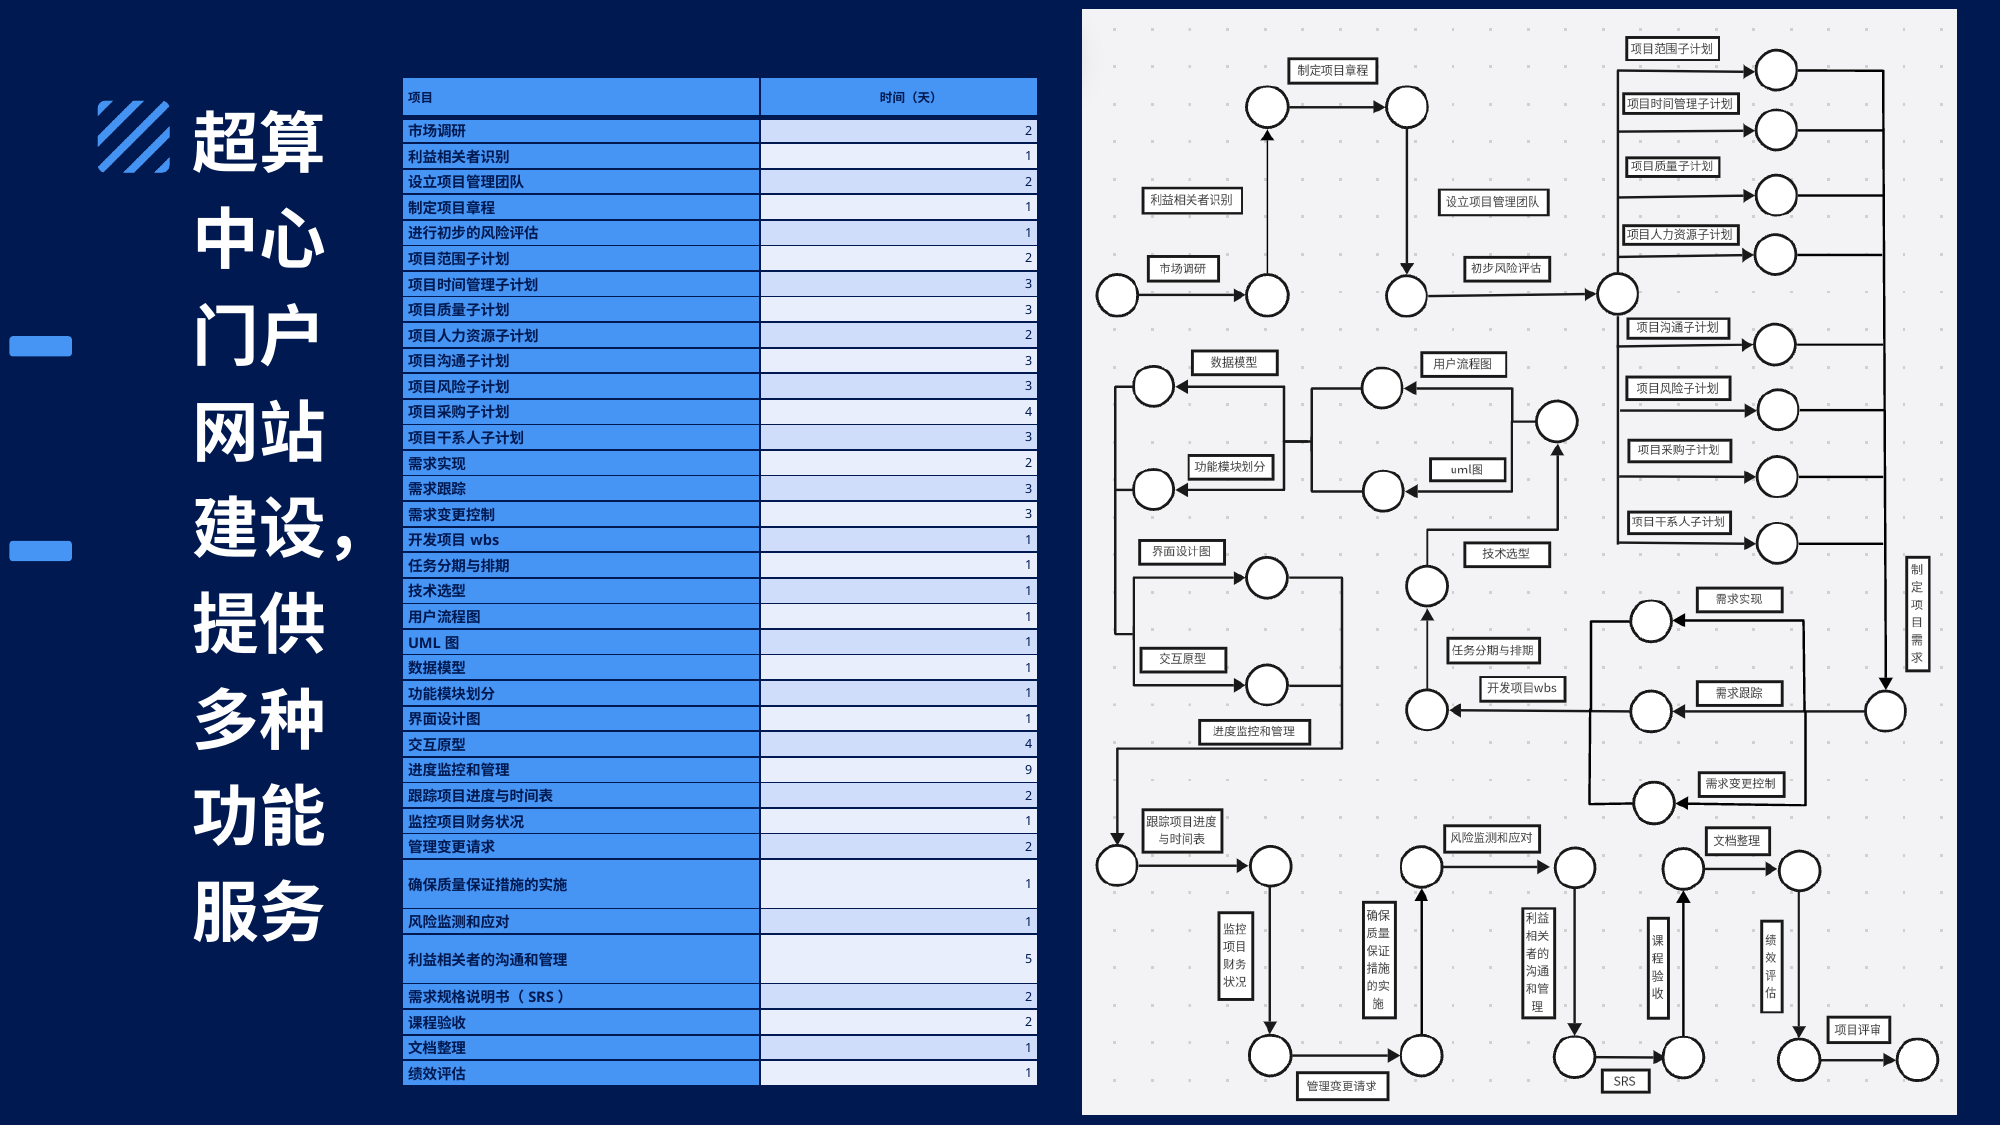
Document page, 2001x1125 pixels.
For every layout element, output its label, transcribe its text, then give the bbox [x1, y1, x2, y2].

table_cell 2 [761, 323, 1037, 347]
picture [1082, 9, 1957, 1115]
picture [87, 90, 180, 183]
table_cell 跟踪项⽬进度与时间表 [403, 783, 759, 807]
table_cell 利益相关者识别 [403, 144, 759, 168]
table_cell 1 [761, 860, 1037, 908]
table_cell 需求跟踪 [403, 476, 759, 500]
table_cell 2 [761, 834, 1037, 858]
table_cell 2 [761, 451, 1037, 475]
table_cell 需求实现 [403, 451, 759, 475]
table_cell 4 [761, 732, 1037, 756]
table_cell 项⽬时间管理⼦计划 [403, 272, 759, 296]
table_cell 进度监控和管理 [403, 758, 759, 782]
table_cell 2 [761, 984, 1037, 1008]
table_cell 3 [761, 476, 1037, 500]
table_cell 监控项⽬财务状况 [403, 809, 759, 833]
table_cell 项⽬⻛险⼦计划 [403, 374, 759, 398]
table_cell 3 [761, 349, 1037, 372]
table_cell 1 [761, 528, 1037, 551]
table_cell 功能模块划分 [403, 681, 759, 705]
table_cell 项⽬质量⼦计划 [403, 297, 759, 321]
text_box [8, 335, 72, 358]
table_cell 1 [761, 1036, 1037, 1059]
table_cell 3 [761, 272, 1037, 296]
table_cell ⽤⼾流程图 [403, 604, 759, 628]
table_cell 1 [761, 1061, 1037, 1085]
table_cell 技术选型 [403, 579, 759, 603]
table_cell 开发项⽬wbs [403, 528, 759, 551]
table_cell 2 [761, 246, 1037, 270]
table_cell 3 [761, 425, 1037, 449]
table_cell 设⽴项⽬管理团队 [403, 170, 759, 193]
table_cell 9 [761, 758, 1037, 782]
table_cell 1 [761, 553, 1037, 577]
table_cell 3 [761, 297, 1037, 321]
table_cell 需求规格说明书（SRS） [403, 984, 759, 1008]
table_cell 界⾯设计图 [403, 707, 759, 730]
table_cell 1 [761, 707, 1037, 730]
table_cell 利益相关者的沟通和管理 [403, 935, 759, 983]
table_cell 1 [761, 681, 1037, 705]
table_cell 项⽬范围⼦计划 [403, 246, 759, 270]
table_cell UML图 [403, 630, 759, 654]
table_cell 1 [761, 579, 1037, 603]
text_box [8, 539, 72, 563]
table_cell 1 [761, 221, 1037, 245]
table_cell 项⽬沟通⼦计划 [403, 349, 759, 372]
text_box 超算中心门户网站建设，提供多种功能服务 [177, 647, 402, 958]
table_cell 交互原型 [403, 732, 759, 756]
table_cell 1 [761, 604, 1037, 628]
table_cell 绩效评估 [403, 1061, 759, 1085]
table_cell 数据模型 [403, 655, 759, 679]
table_cell ⻛险监测和应对 [403, 909, 759, 933]
table_cell 项⽬⼲系⼈⼦计划 [403, 425, 759, 449]
table_cell 2 [761, 170, 1037, 193]
table_cell 1 [761, 195, 1037, 219]
table_cell 进⾏初步的⻛险评估 [403, 221, 759, 245]
table_cell 1 [761, 630, 1037, 654]
table_cell 3 [761, 502, 1037, 526]
table_cell ⽂档整理 [403, 1036, 759, 1059]
table_cell 5 [761, 935, 1037, 983]
table_cell 项⽬采购⼦计划 [403, 400, 759, 424]
table_cell 1 [761, 144, 1037, 168]
table_cell 项⽬⼈⼒资源⼦计划 [403, 323, 759, 347]
table_cell 2 [761, 1010, 1037, 1034]
table_cell 1 [761, 655, 1037, 679]
table_cell 1 [761, 809, 1037, 833]
table_cell 3 [761, 374, 1037, 398]
table_cell 课程验收 [403, 1010, 759, 1034]
text_box 超算中心门户网站建设，提供多种功能服务 [177, 0, 403, 304]
table_cell 1 [761, 909, 1037, 933]
table_cell 2 [761, 783, 1037, 807]
table_cell 管理变更请求 [403, 834, 759, 858]
table_cell 制定项⽬章程 [403, 195, 759, 219]
table_header 时间（天） [761, 78, 1037, 115]
table_header 项目 [403, 78, 759, 115]
text_box [72, 304, 402, 647]
table_cell 2 [761, 120, 1037, 142]
table_cell 需求变更控制 [403, 502, 759, 526]
table_cell 市场调研 [403, 120, 759, 142]
table_cell 确保质量保证措施的实施 [403, 860, 759, 908]
table_cell 4 [761, 400, 1037, 424]
table_cell 任务分期与排期 [403, 553, 759, 577]
